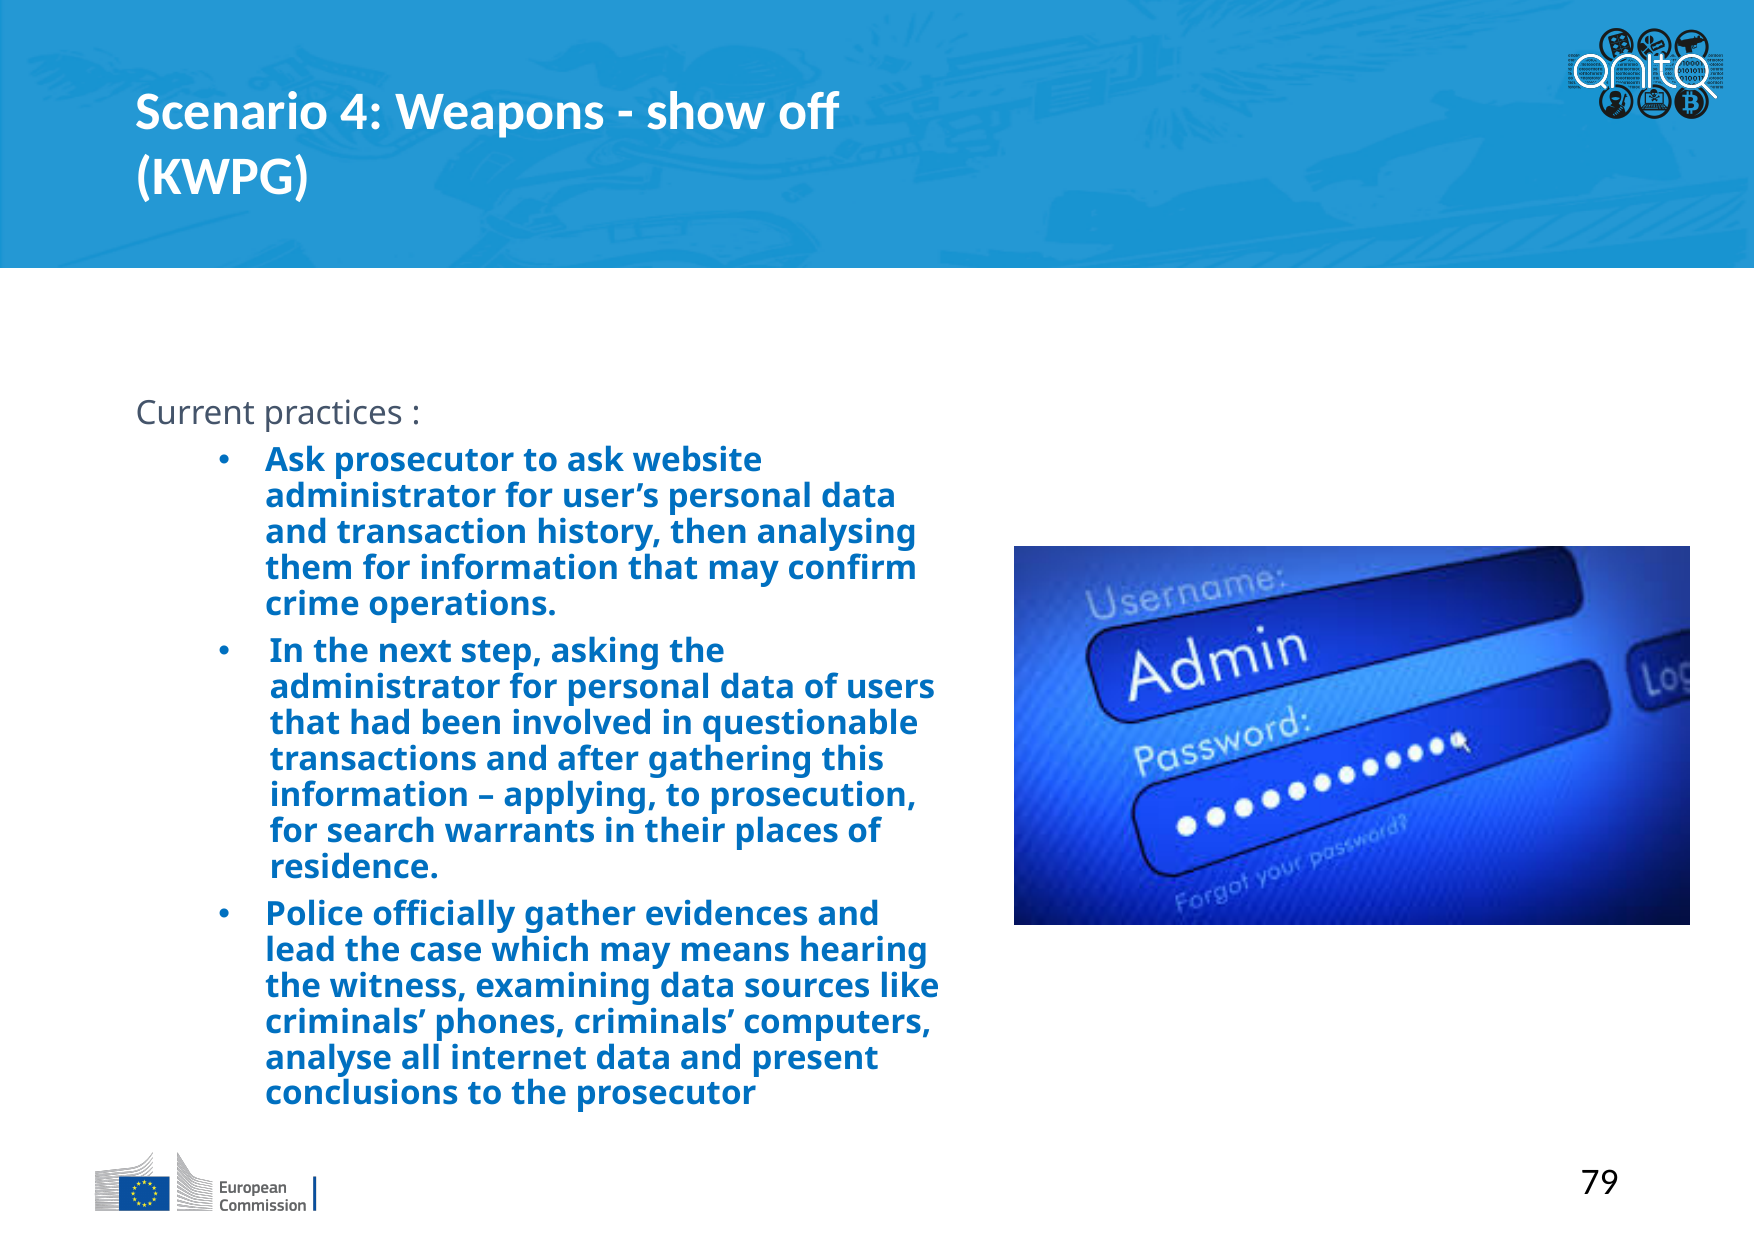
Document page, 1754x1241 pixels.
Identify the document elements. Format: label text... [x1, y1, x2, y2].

list Scenario 4: Weapons - show off (KWPG) [120, 68, 869, 244]
slide_number 79 [1238, 1149, 1634, 1216]
list Current practices : Ask prosecutor to ask website administrator for user’s personal data and transaction history, then analysing them for information that may confirm crime operations. In the next step, asking the administrator for personal data of users that had been involved in questionable transactions and after gathering this information – applying, to prosecution, for search warrants in their places of residence. Police officially gather evidences and lead the case which may means hearing the witness, examining data sources like criminals’ phones, criminals’ computers, analyse all internet data and present conclusions to the prosecutor [120, 388, 974, 1117]
picture [0, 0, 1754, 268]
picture [87, 1145, 323, 1216]
picture [1014, 546, 1690, 925]
